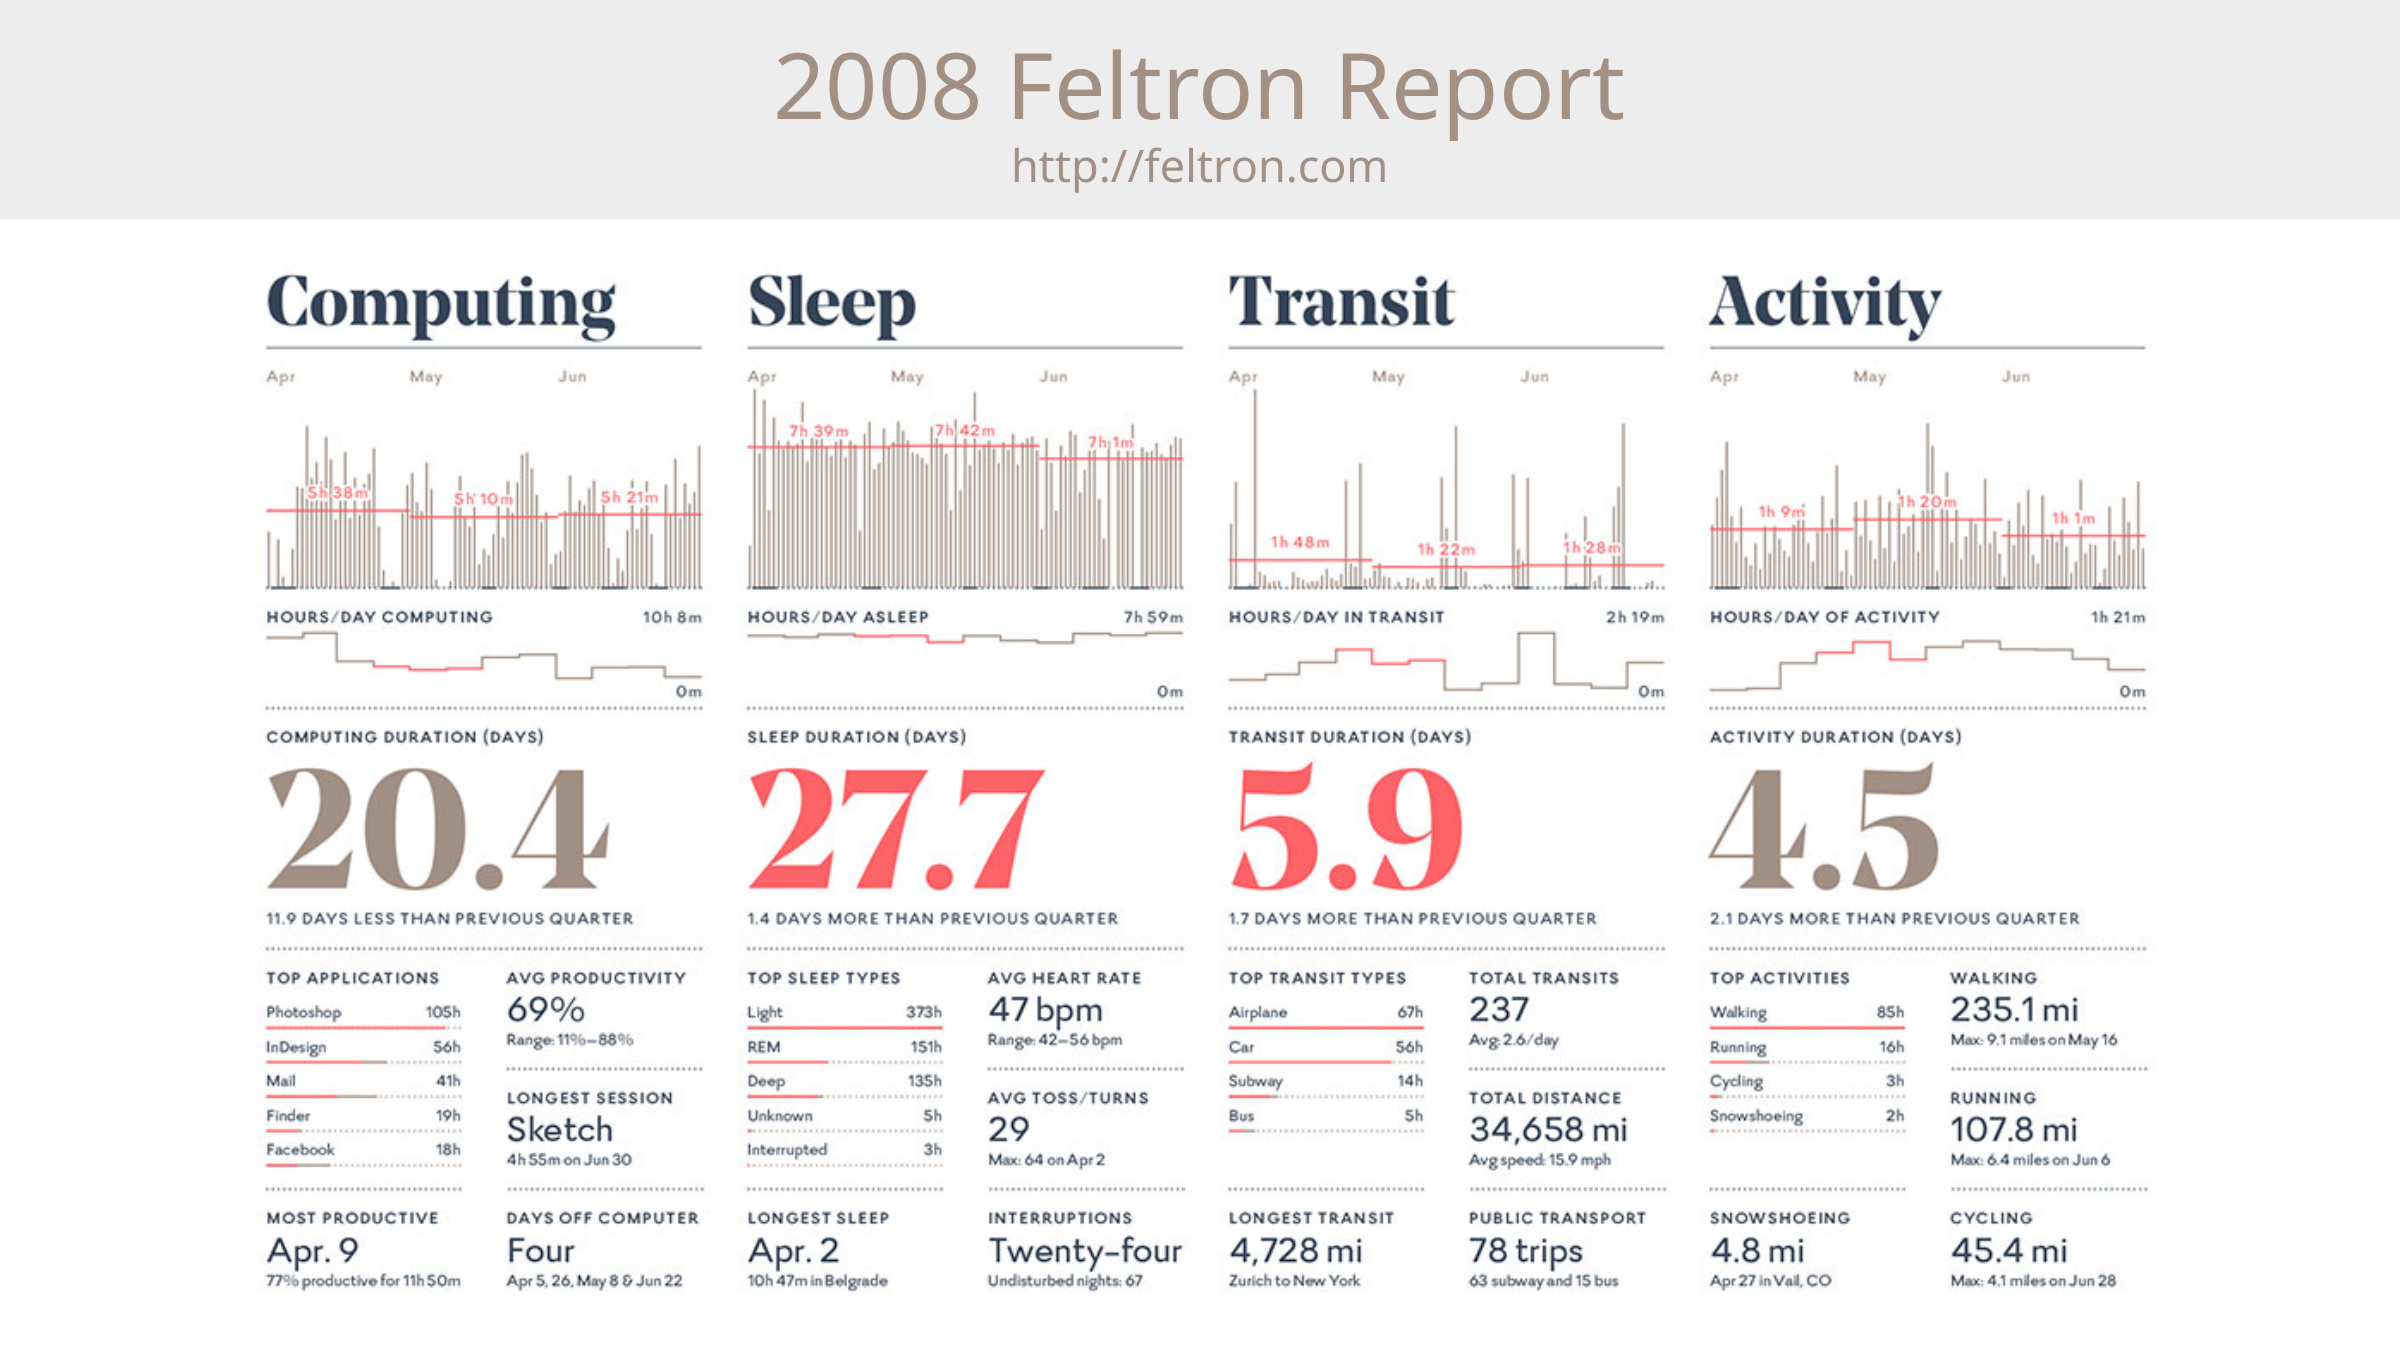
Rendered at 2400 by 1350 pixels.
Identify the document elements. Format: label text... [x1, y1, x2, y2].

picture [230, 243, 2179, 1327]
text_box 2008 Feltron Report http://feltron.com [0, 0, 2400, 220]
